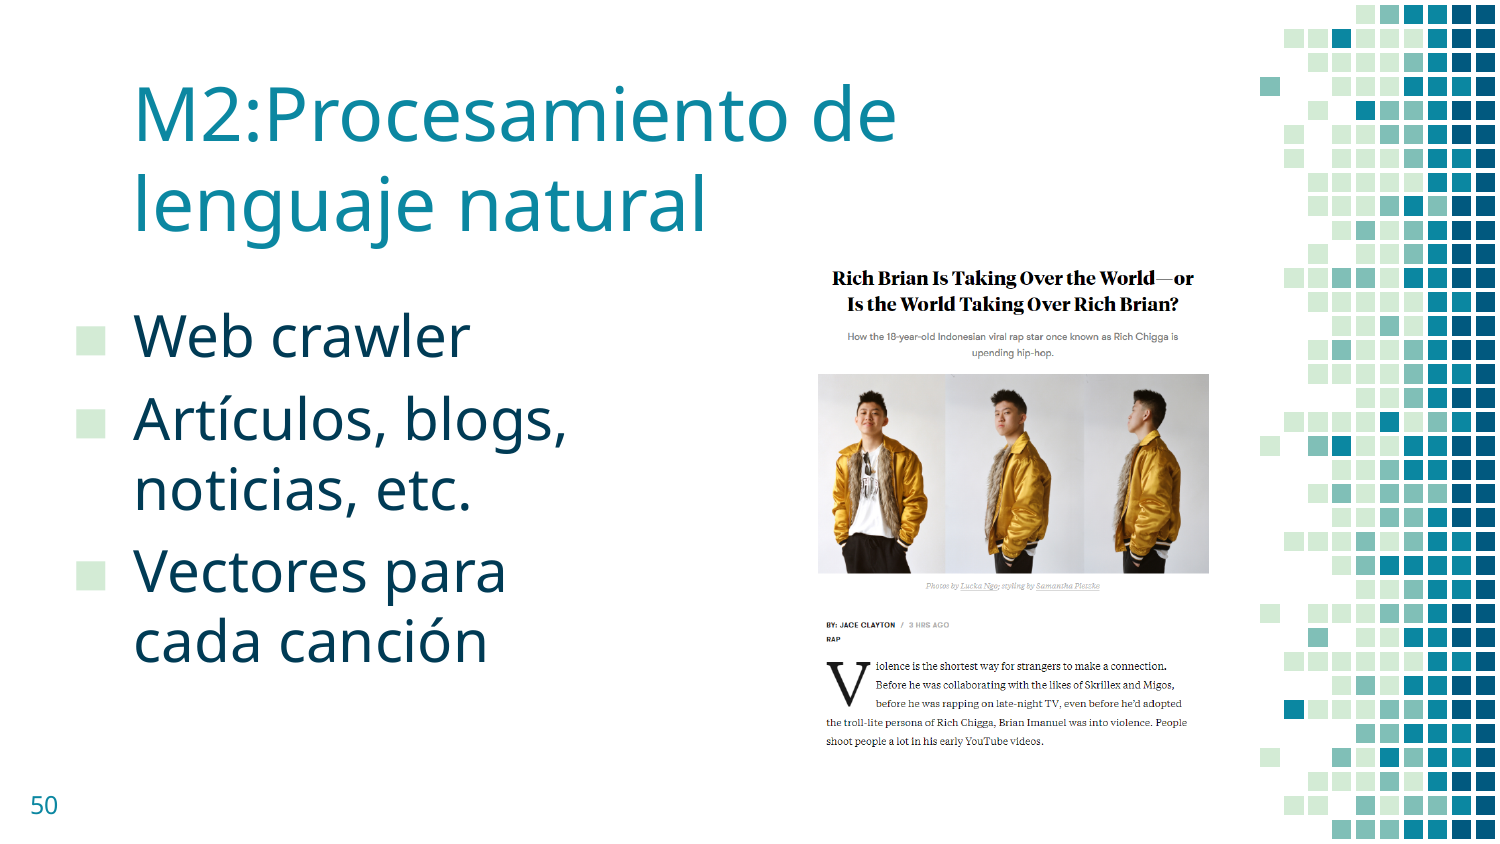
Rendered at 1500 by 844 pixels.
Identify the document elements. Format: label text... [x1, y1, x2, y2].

title M2:Procesamiento de lenguaje natural [117, 121, 1227, 262]
picture [818, 261, 1210, 760]
list Web crawler Artículos, blogs, noticias, etc. Vectores para cada canción [43, 284, 667, 774]
slide_number 50 [15, 774, 105, 839]
